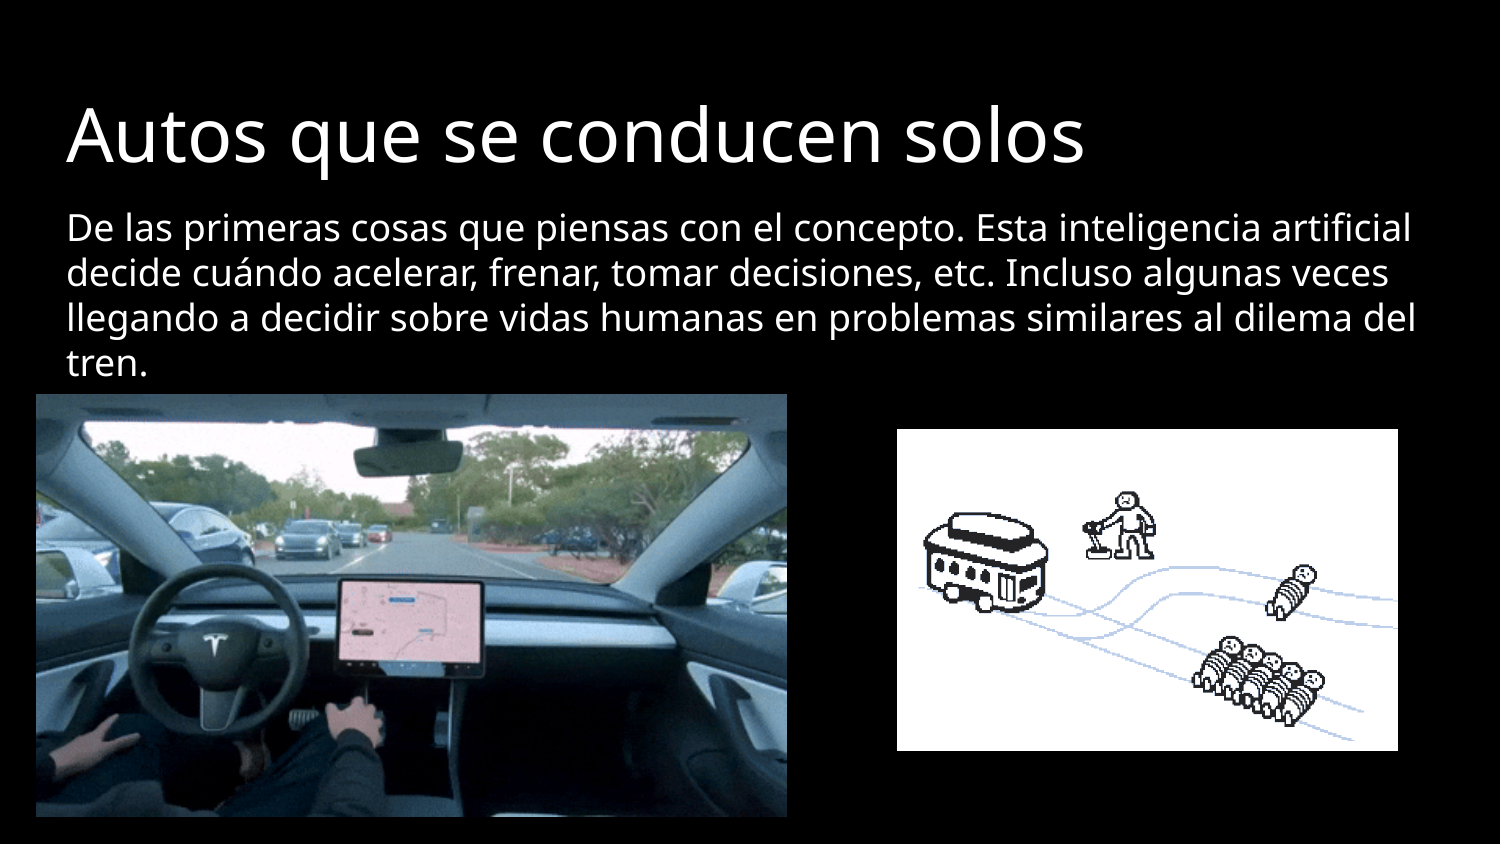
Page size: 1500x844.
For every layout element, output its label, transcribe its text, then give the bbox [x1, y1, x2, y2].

title Autos que se conducen solos [51, 72, 1449, 167]
picture [897, 429, 1399, 752]
list De las primeras cosas que piensas con el concepto. Esta inteligencia artificial decide cuándo acelerar, frenar, tomar decisiones, etc. Incluso algunas veces llegando a decidir sobre vidas humanas en problemas similares al dilema del tren. [51, 189, 1449, 376]
picture [36, 394, 787, 818]
